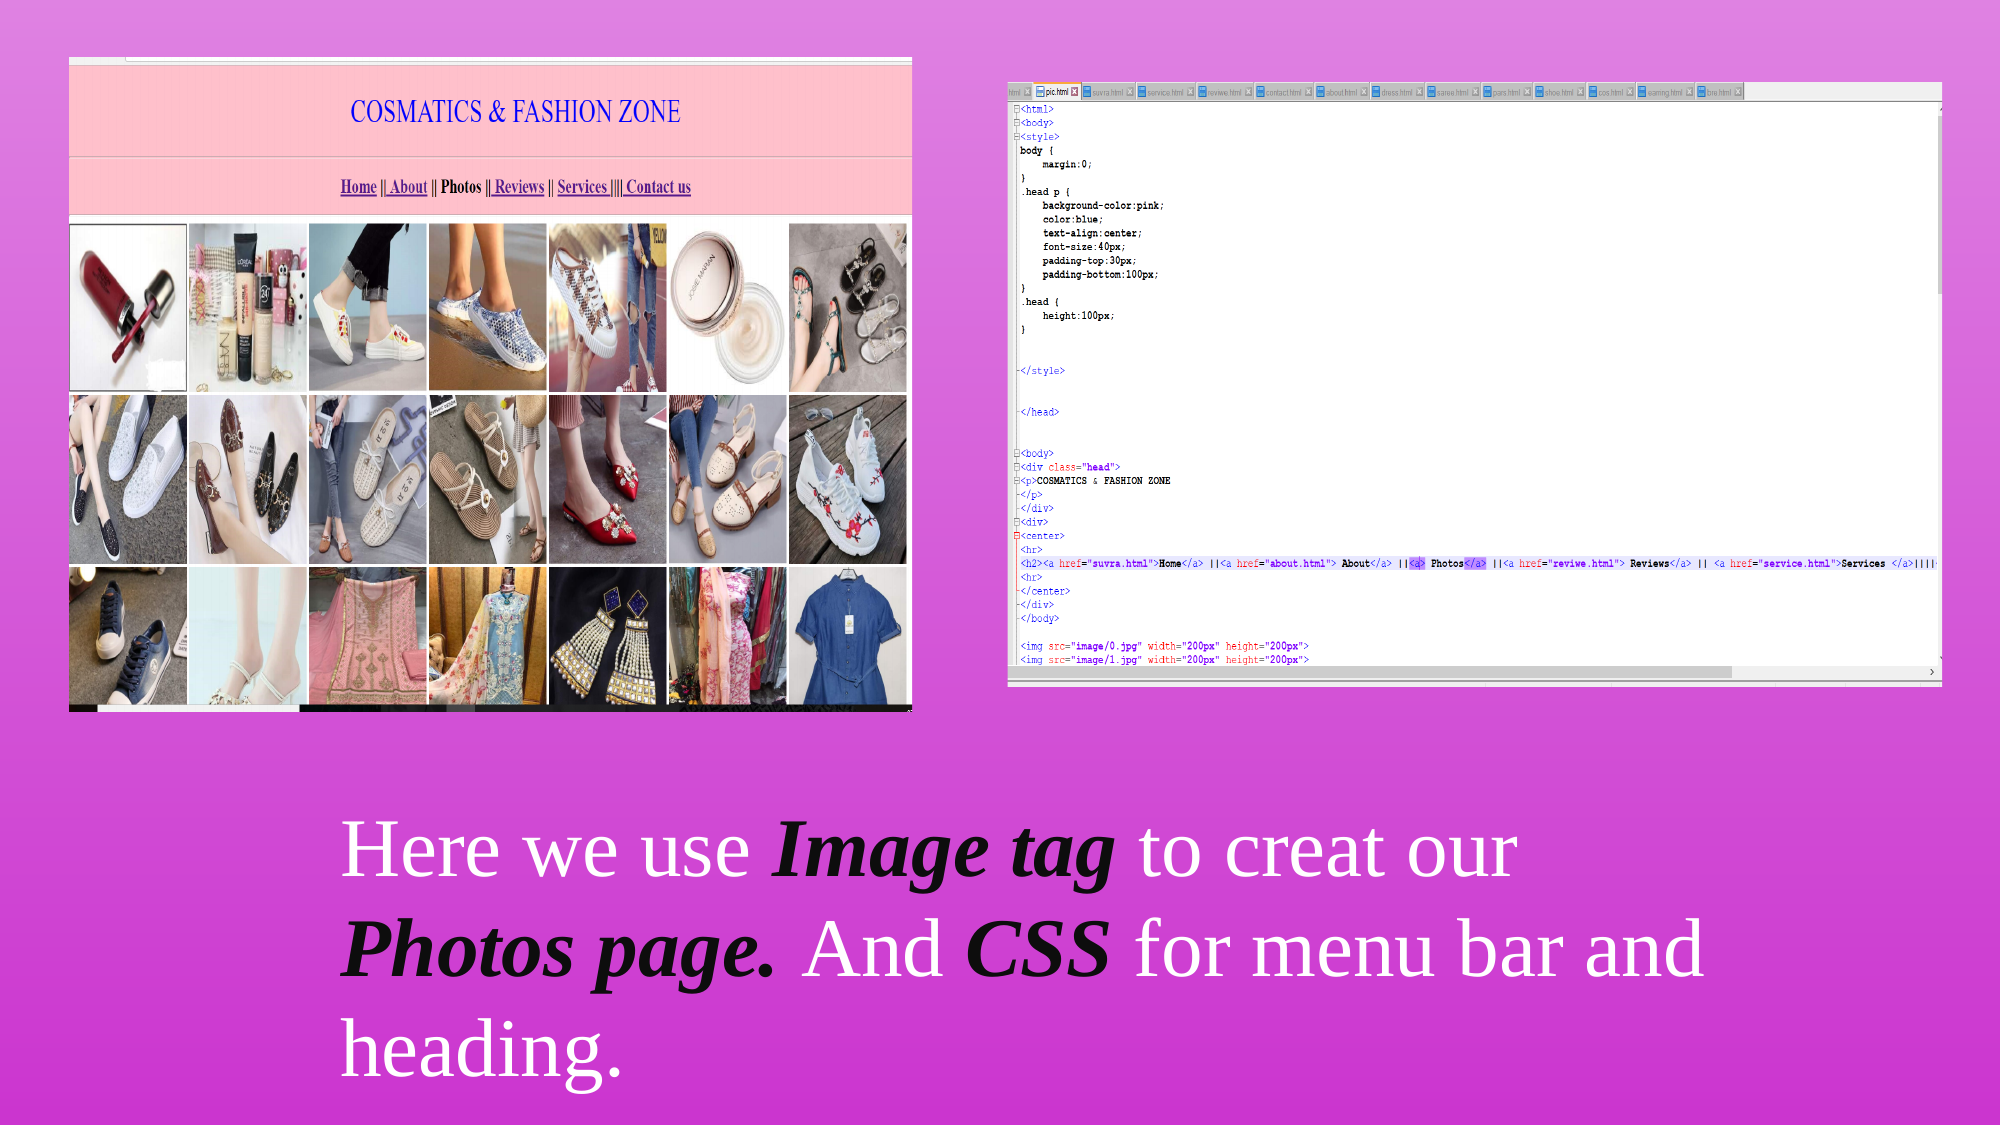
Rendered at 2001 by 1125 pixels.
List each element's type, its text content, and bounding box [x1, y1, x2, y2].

picture [69, 57, 913, 712]
text_box Here we use Image tag to creat our Photos page. And CSS for menu bar and heading. [325, 786, 1747, 1101]
picture [1007, 82, 1943, 687]
